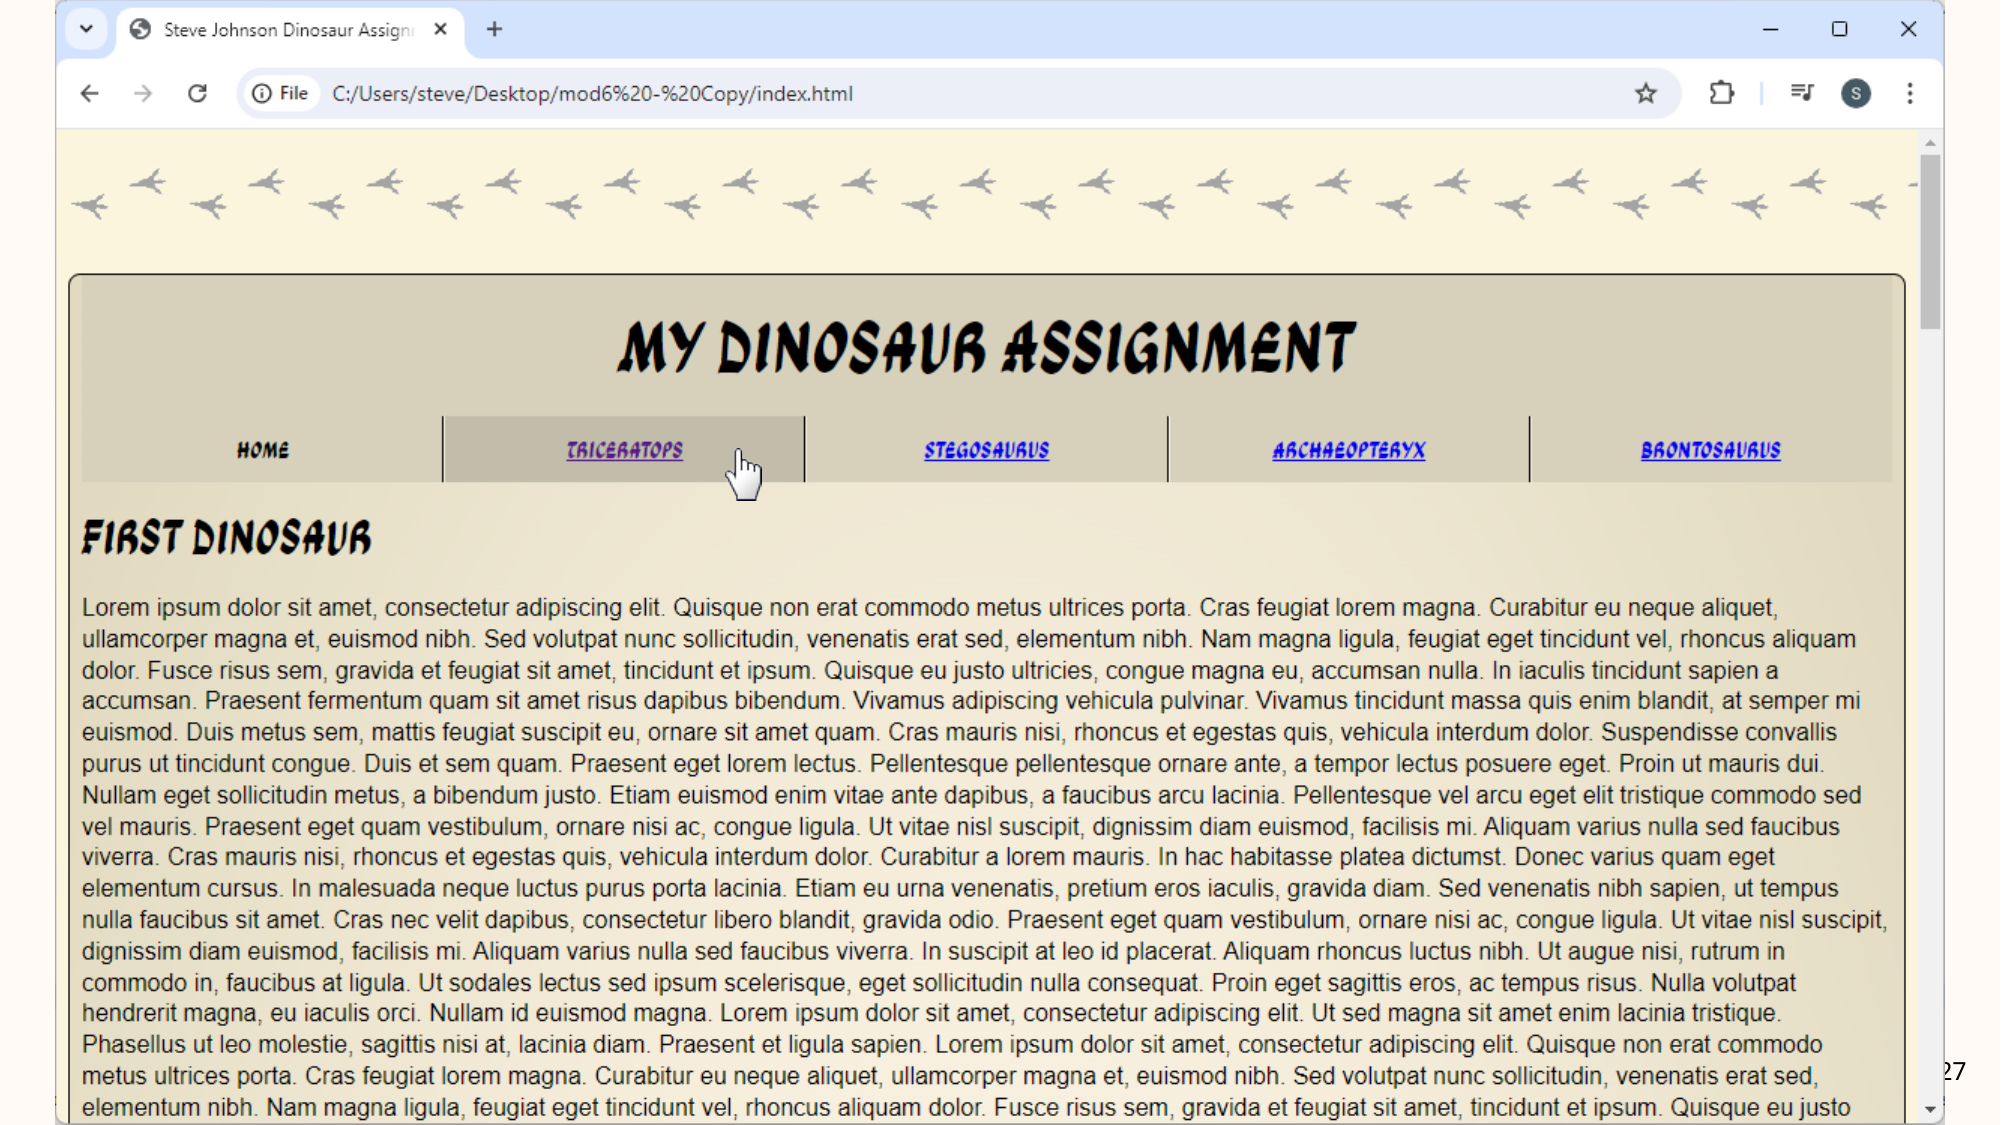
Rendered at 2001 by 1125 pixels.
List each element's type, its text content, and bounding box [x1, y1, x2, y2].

picture [55, 0, 1945, 1125]
text_box 27 [1950, 1042, 1982, 1103]
